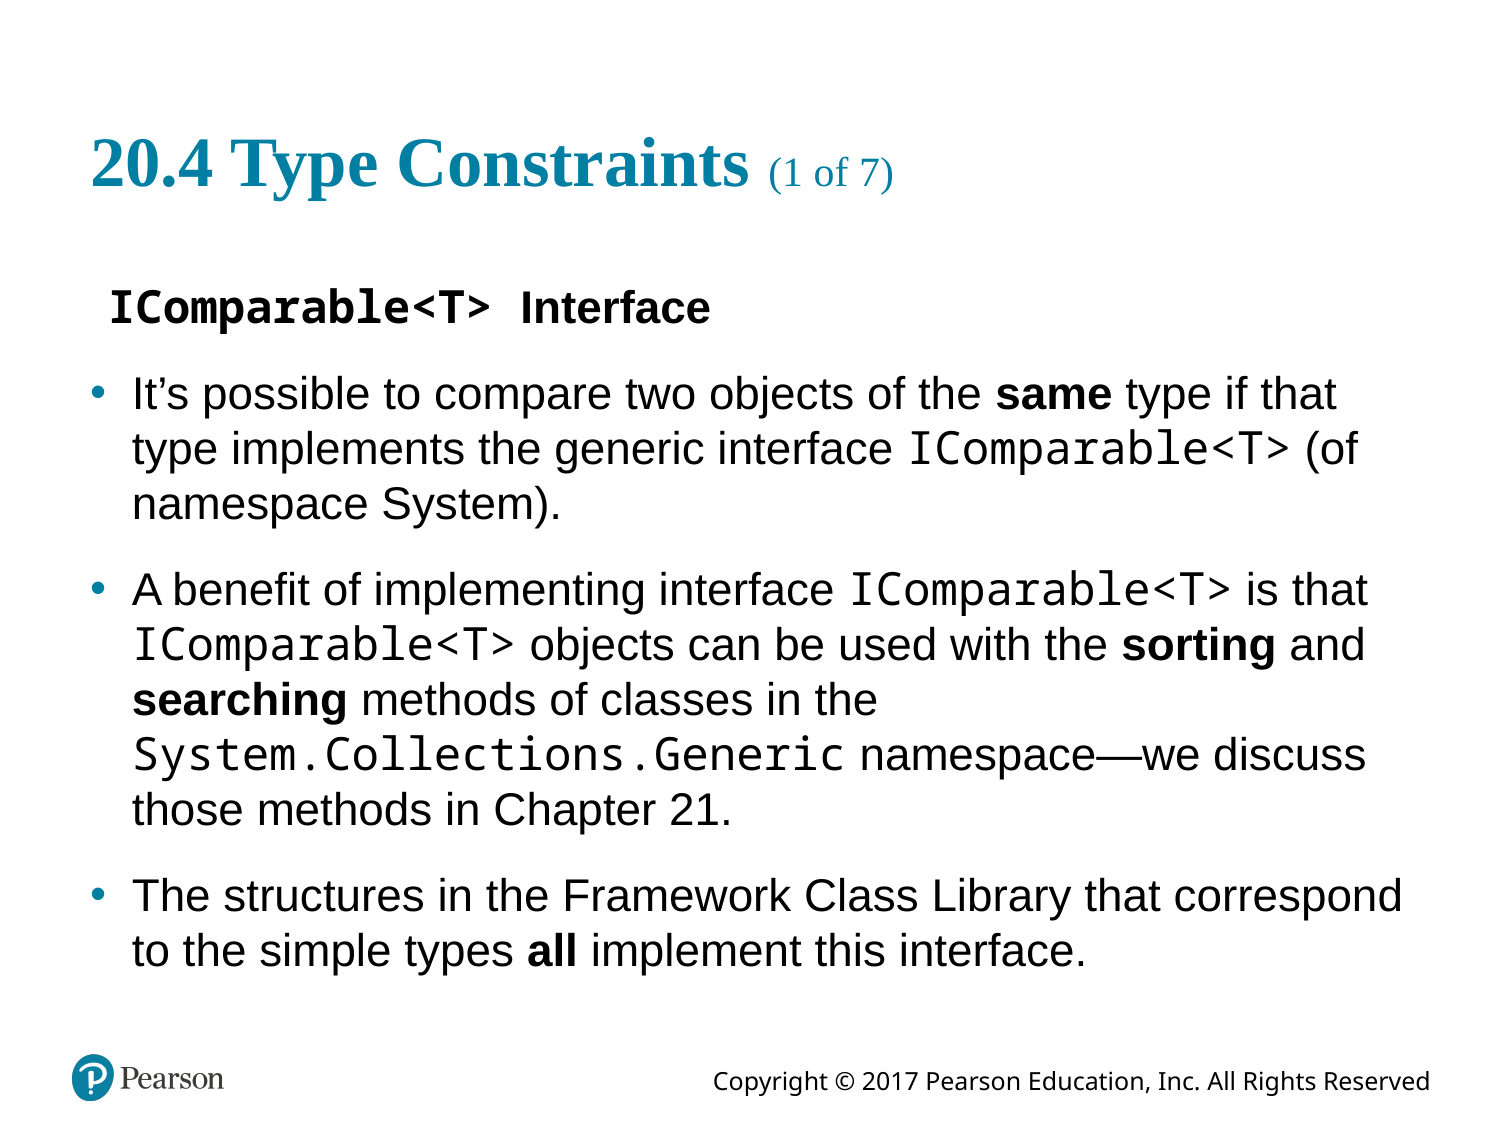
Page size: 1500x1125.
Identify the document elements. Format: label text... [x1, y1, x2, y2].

picture [72, 1054, 88, 1070]
picture [80, 1063, 106, 1088]
picture [98, 1054, 224, 1101]
list IComparable<T> Interface It’s possible to compare two objects of the same type if that type implements the generic interface IComparable<T> (of namespace System). A benefit of implementing interface IComparable<T> is that IComparable<T> objects can be used with the sorting and searching methods of classes in the System.Collections.Generic namespace—we discuss those methods in Chapter 21. The structures in the Framework Class Library that correspond to the simple types all implement this interface. [75, 262, 1425, 1005]
picture [72, 1087, 83, 1101]
title 20.4 Type Constraints (1 of 7) [75, 35, 1425, 216]
